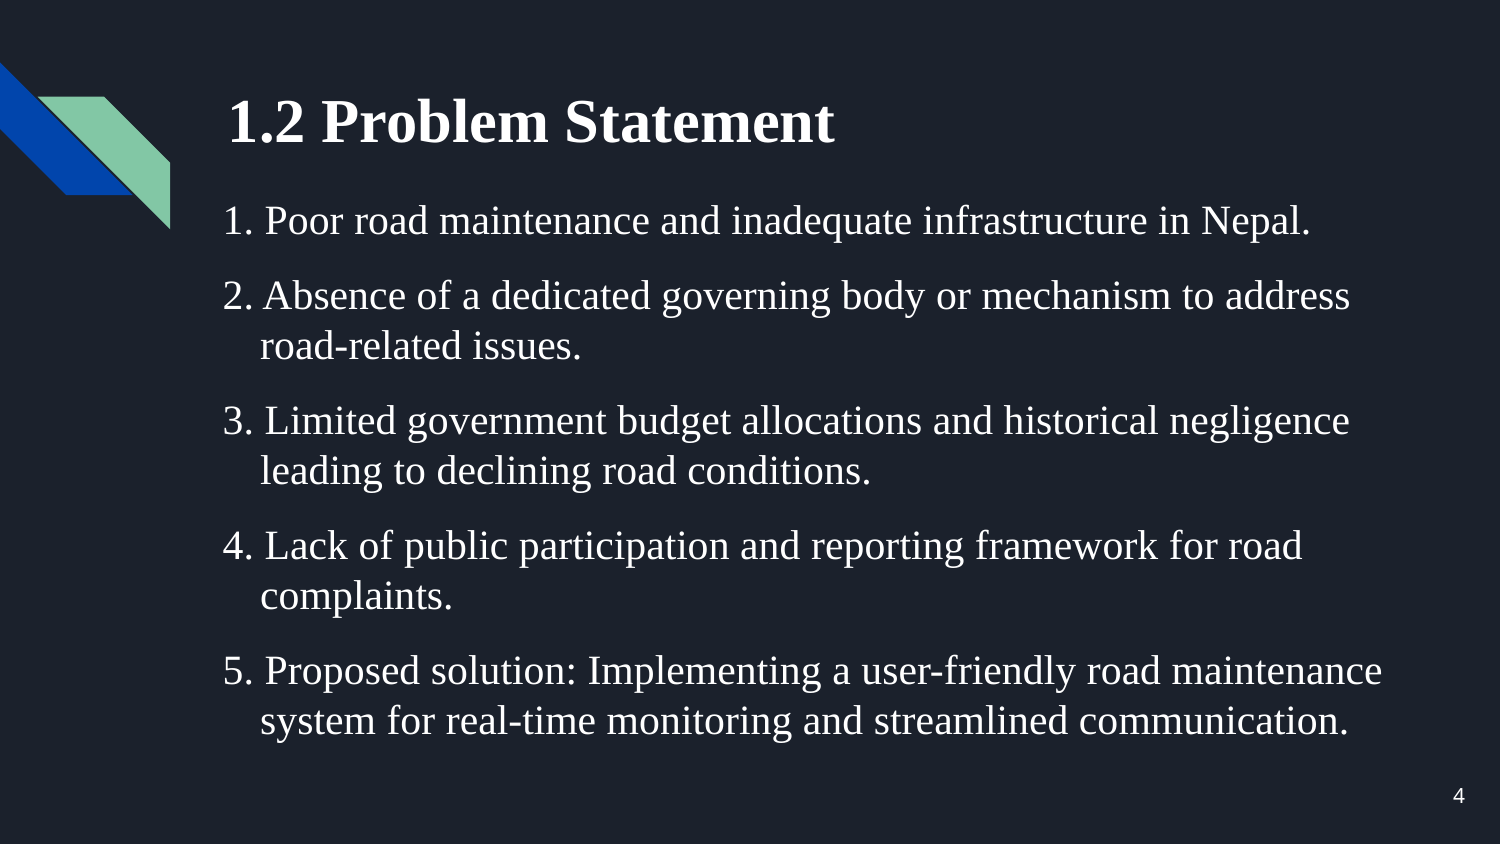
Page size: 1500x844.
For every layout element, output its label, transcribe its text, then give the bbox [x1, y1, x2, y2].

list 1. Poor road maintenance and inadequate infrastructure in Nepal. 2. Absence of a dedicated governing body or mechanism to address road-related issues. 3. Limited government budget allocations and historical negligence leading to declining road conditions. 4. Lack of public participation and reporting framework for road complaints. 5. Proposed solution: Implementing a user-friendly road maintenance system for real-time monitoring and streamlined communication. [170, 177, 1411, 794]
slide_number 4 [1389, 764, 1480, 830]
title 1.2 Problem Statement [212, 64, 1368, 177]
